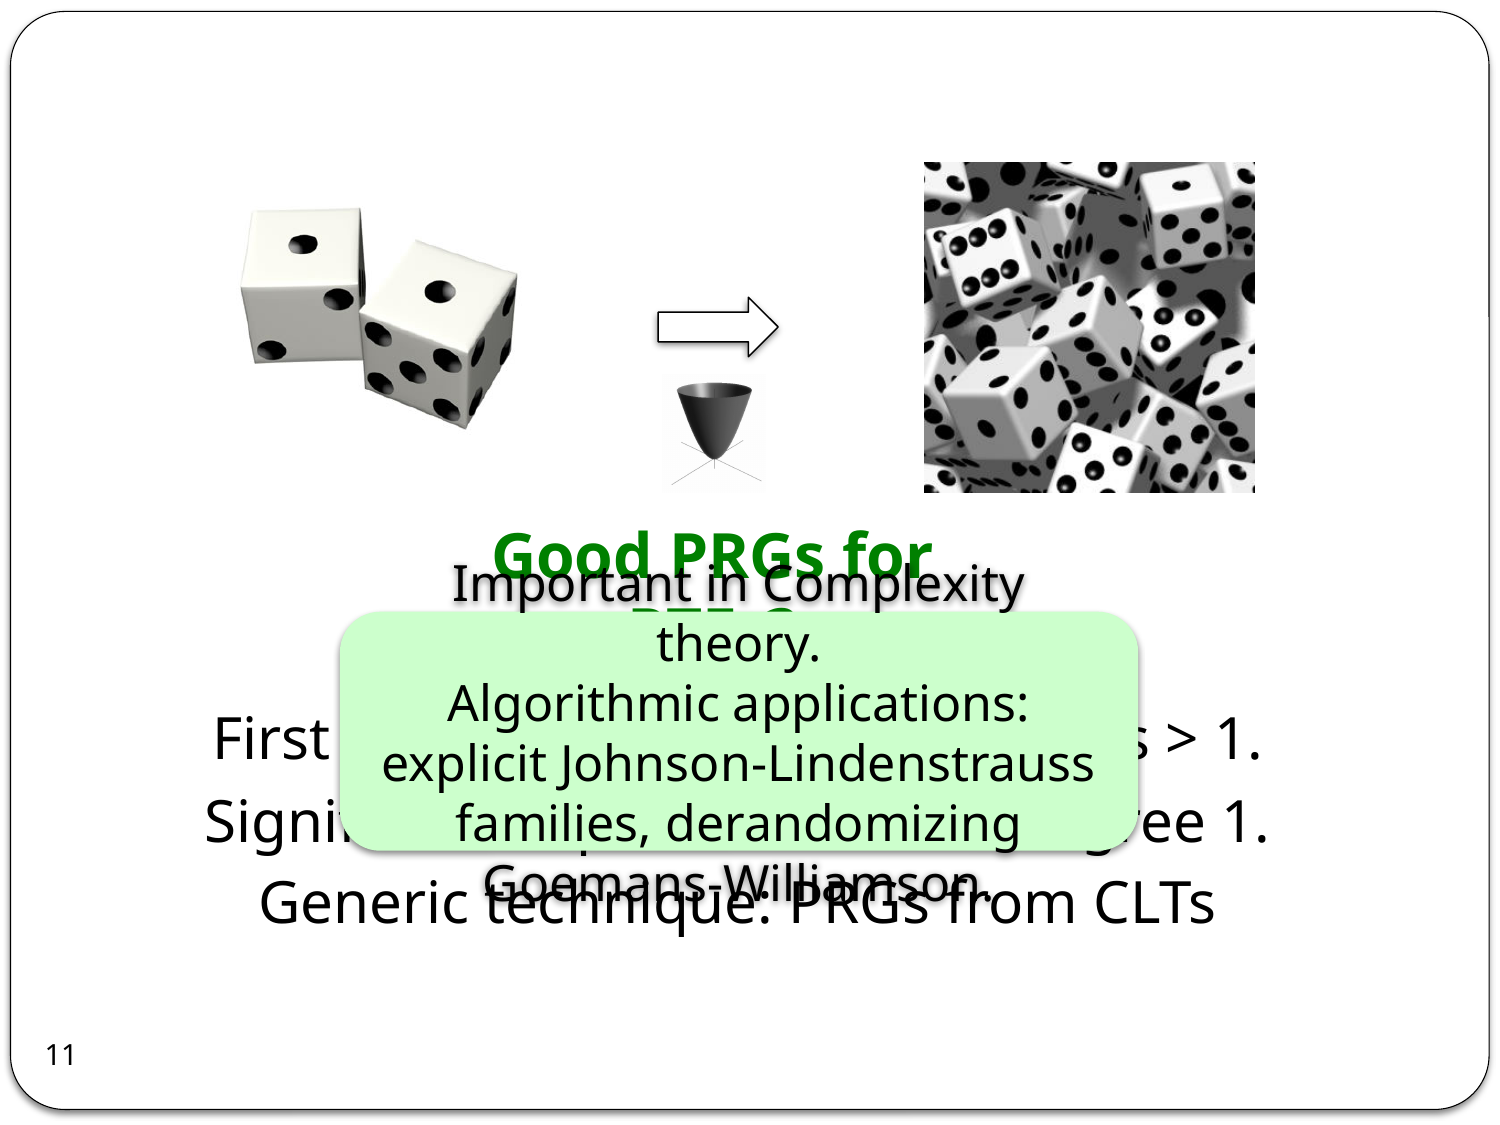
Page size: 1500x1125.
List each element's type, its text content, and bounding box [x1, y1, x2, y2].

list This Work First nontrivial answer for degrees > 1. Significant improvements for degree 1. Generic technique: PRGs from CLTs [99, 612, 1375, 988]
picture [662, 374, 766, 493]
slide_number 11 [23, 1018, 99, 1094]
picture [151, 177, 599, 441]
text_box Good PRGs for PTFs? [399, 509, 1025, 610]
text_box [657, 296, 779, 358]
picture [924, 162, 1256, 493]
text_box Important in Complexity theory. Algorithmic applications: explicit Johnson-Lindenstrauss families, derandomizing Goemans-Williamson. [339, 611, 1139, 851]
